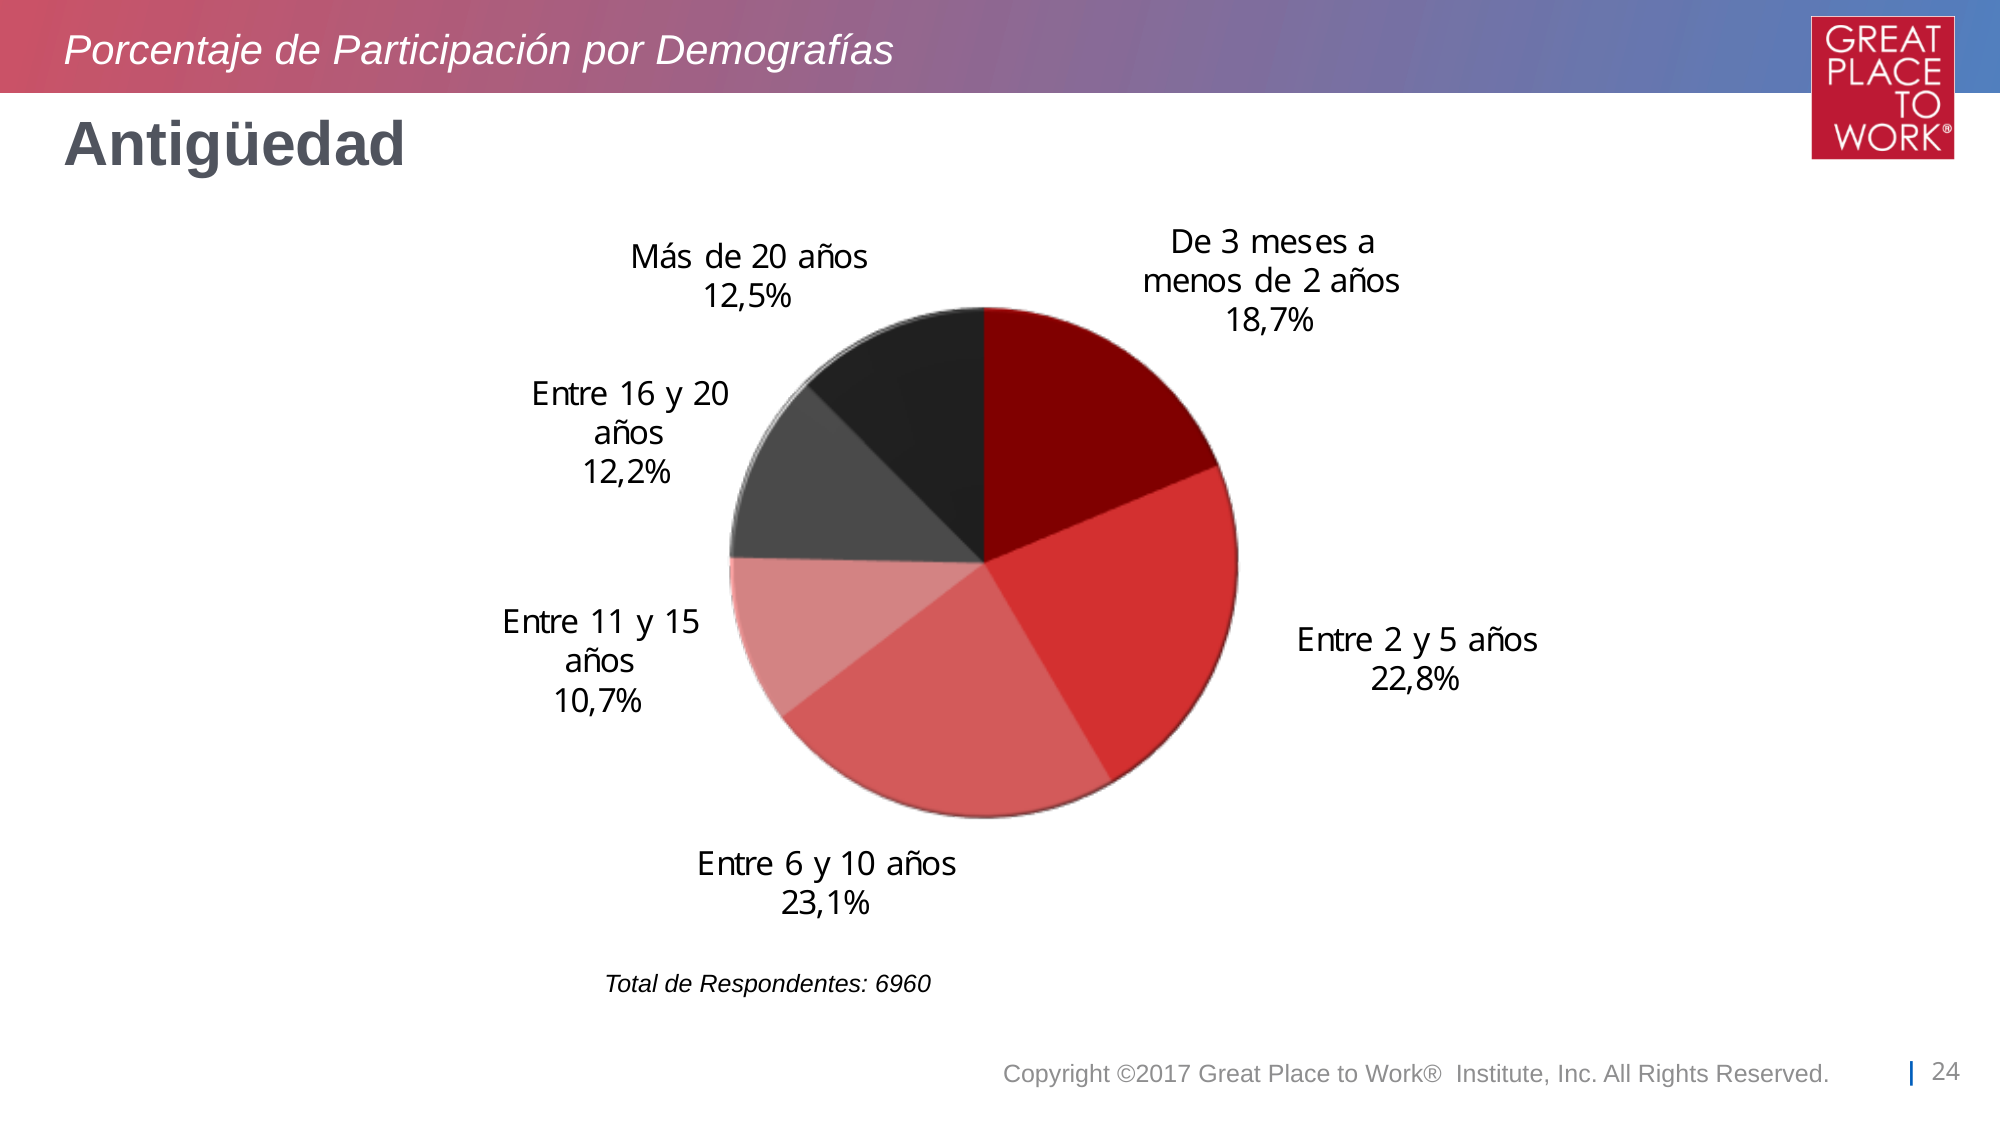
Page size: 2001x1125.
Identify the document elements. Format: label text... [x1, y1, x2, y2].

slide_number | 24 [1846, 1042, 1976, 1103]
footer Copyright ©2017 Great Place to Work® Institute, Inc. All Rights Reserved. [978, 1042, 1846, 1103]
title Antigüedad [48, 92, 1976, 200]
subtitle Porcentaje de Participación por Demografías [48, 21, 1894, 90]
picture [308, 162, 1796, 973]
picture [0, 0, 2000, 93]
text_box Total de Respondentes: 6960 [589, 973, 1319, 1006]
